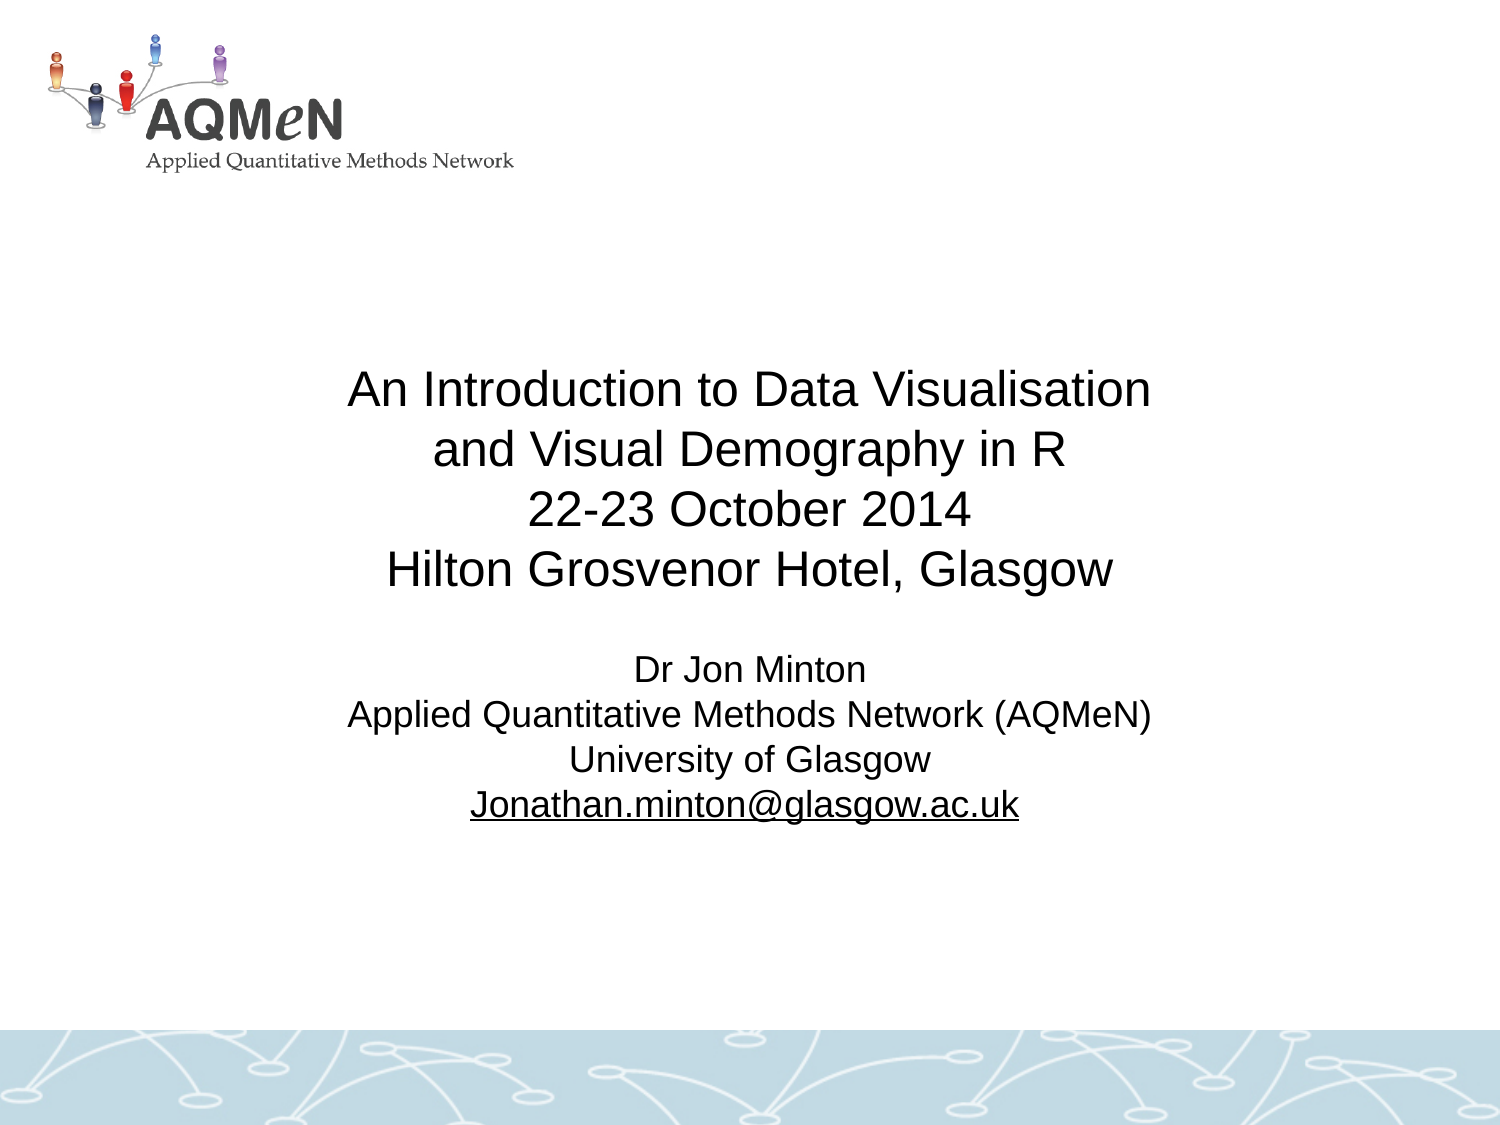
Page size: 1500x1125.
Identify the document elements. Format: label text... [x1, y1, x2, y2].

title An Introduction to Data Visualisation and Visual Demography in R 22-23 October 2014 Hilton Grosvenor Hotel, Glasgow [112, 349, 1388, 591]
subtitle Dr Jon Minton Applied Quantitative Methods Network (AQMeN) University of Glasgow Jonathan.minton@glasgow.ac.uk [225, 637, 1275, 925]
picture [0, 1030, 1500, 1125]
picture [47, 34, 514, 173]
